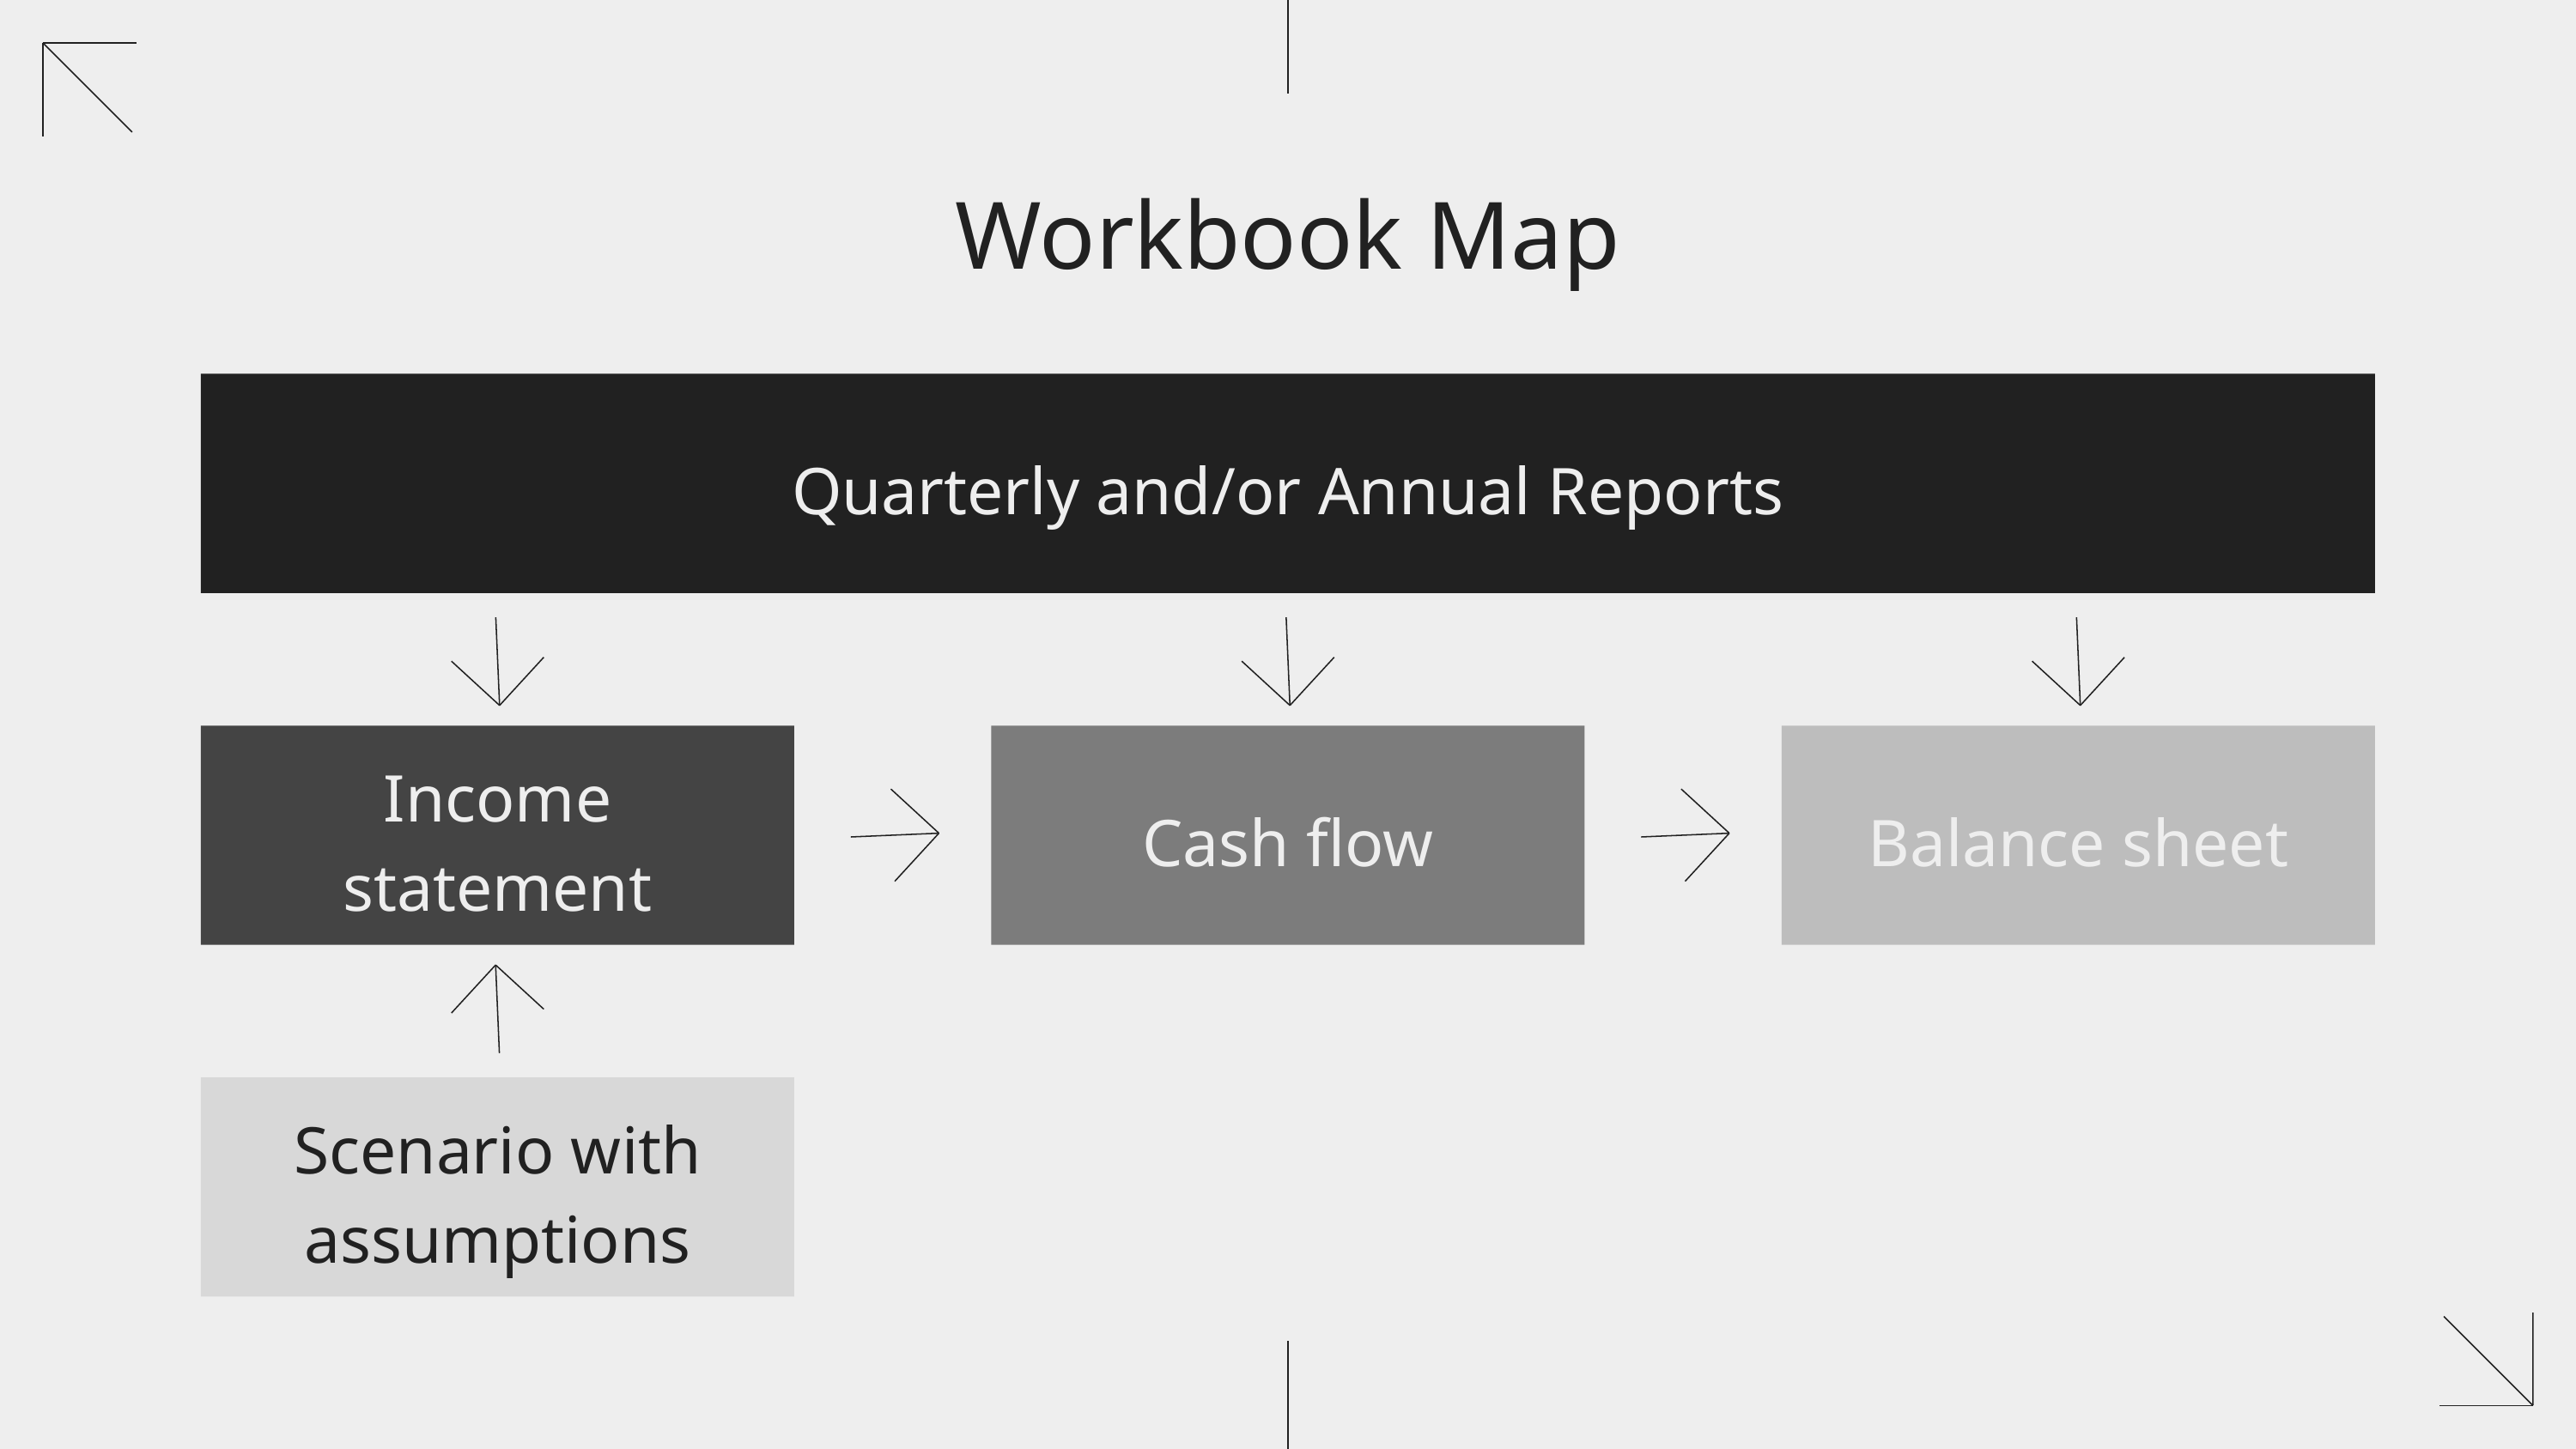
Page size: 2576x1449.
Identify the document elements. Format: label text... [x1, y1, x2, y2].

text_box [2045, 626, 2111, 693]
text_box Balance sheet [1781, 725, 2375, 945]
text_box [860, 802, 927, 869]
text_box Income statement [200, 725, 794, 945]
text_box Quarterly and/or Annual Reports [200, 373, 2375, 593]
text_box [465, 978, 531, 1045]
text_box Cash flow [991, 725, 1585, 945]
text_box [1649, 802, 1716, 869]
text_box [465, 626, 531, 693]
text_box Scenario with assumptions [200, 1077, 794, 1297]
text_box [1255, 626, 1321, 693]
title Workbook Map [200, 150, 2375, 312]
